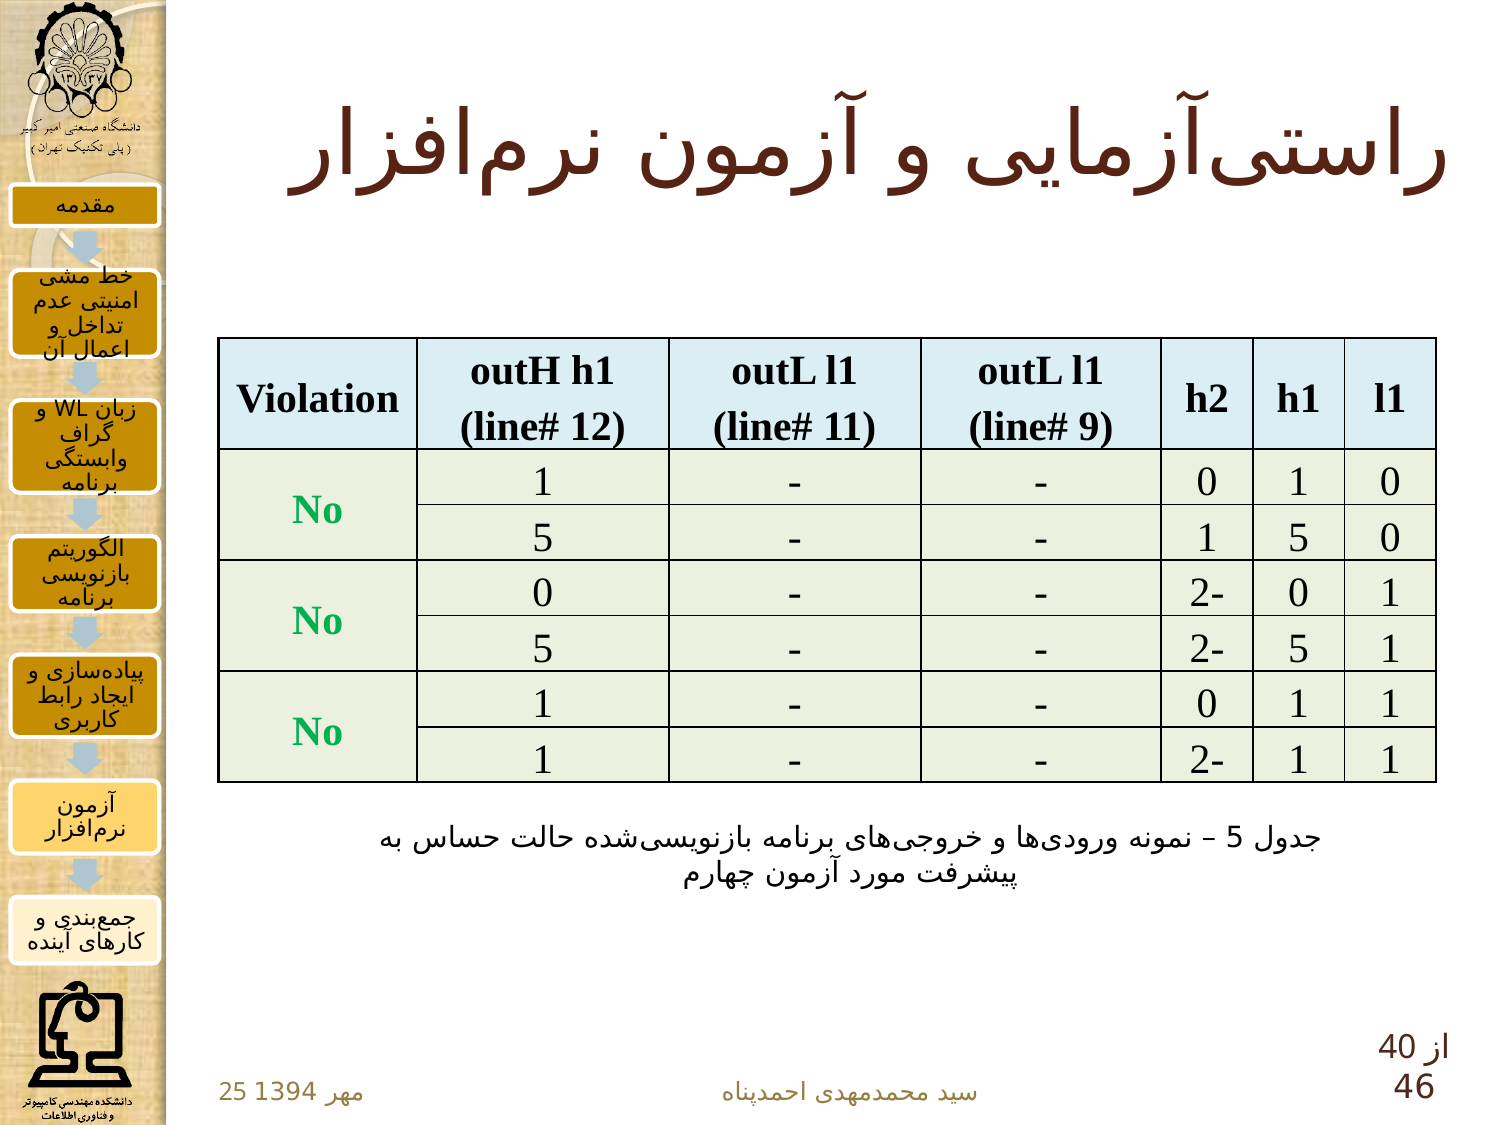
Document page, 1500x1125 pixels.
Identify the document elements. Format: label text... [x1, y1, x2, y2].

table_cell - [670, 505, 920, 559]
table_cell 1 [1345, 616, 1435, 670]
table_cell 5 [1254, 616, 1344, 670]
table_cell 0 [418, 561, 668, 615]
table_header outL l1 (line# 11) [670, 339, 920, 448]
table_cell 1 [1254, 450, 1344, 504]
table_cell 1 [1345, 561, 1435, 615]
table_cell - [670, 561, 920, 615]
table_cell - [670, 672, 920, 726]
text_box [10, 184, 160, 965]
table_cell 5 [1254, 505, 1344, 559]
picture [0, 0, 166, 1125]
table_cell No [220, 450, 416, 559]
table_cell - [922, 561, 1160, 615]
table_cell No [220, 561, 416, 670]
table_cell 1 [1162, 505, 1252, 559]
table_cell -2 [1162, 728, 1252, 781]
table_header h1 [1254, 339, 1344, 448]
table_cell -2 [1162, 616, 1252, 670]
table_cell 1 [1254, 672, 1344, 726]
table_header l1 [1345, 339, 1435, 448]
table_cell 1 [1345, 728, 1435, 781]
table_cell 1 [1345, 672, 1435, 726]
table_header outL l1 (line# 9) [922, 339, 1160, 448]
table_cell 0 [1254, 561, 1344, 615]
table_cell - [922, 616, 1160, 670]
table_cell 1 [1254, 728, 1344, 781]
table_header Violation [220, 339, 416, 448]
table_header h2 [1162, 339, 1252, 448]
title راستی‌آزمایی و آزمون نرم‌افزار [235, 45, 1466, 233]
table_cell - [922, 728, 1160, 781]
table_cell 1 [418, 728, 668, 781]
table_cell - [922, 672, 1160, 726]
slide_number 25 مهر 1394 [157, 1034, 467, 1113]
table_cell 0 [1162, 672, 1252, 726]
table_cell 1 [418, 450, 668, 504]
table_cell - [670, 728, 920, 781]
table_cell - [670, 616, 920, 670]
table_cell 0 [1162, 450, 1252, 504]
table_cell -2 [1162, 561, 1252, 615]
table_cell 1 [418, 672, 668, 726]
table_cell 0 [1345, 450, 1435, 504]
table_cell 5 [418, 505, 668, 559]
footer سید محمدمهدی احمدپناه [612, 1034, 1088, 1113]
table_cell 0 [1345, 505, 1435, 559]
table_cell - [670, 450, 920, 504]
table_header outH h1 (line# 12) [418, 339, 668, 448]
slide_number 40 از 46 [1340, 1034, 1488, 1113]
table_cell - [922, 450, 1160, 504]
table_cell - [922, 505, 1160, 559]
table_cell No [220, 672, 416, 781]
table_cell 5 [418, 616, 668, 670]
text_box جدول 5 – نمونه ورودی‌ها و خروجی‌های برنامه بازنویسی‌شده حالت حساس به پیشرفت مورد آزمون چهارم [335, 810, 1366, 896]
